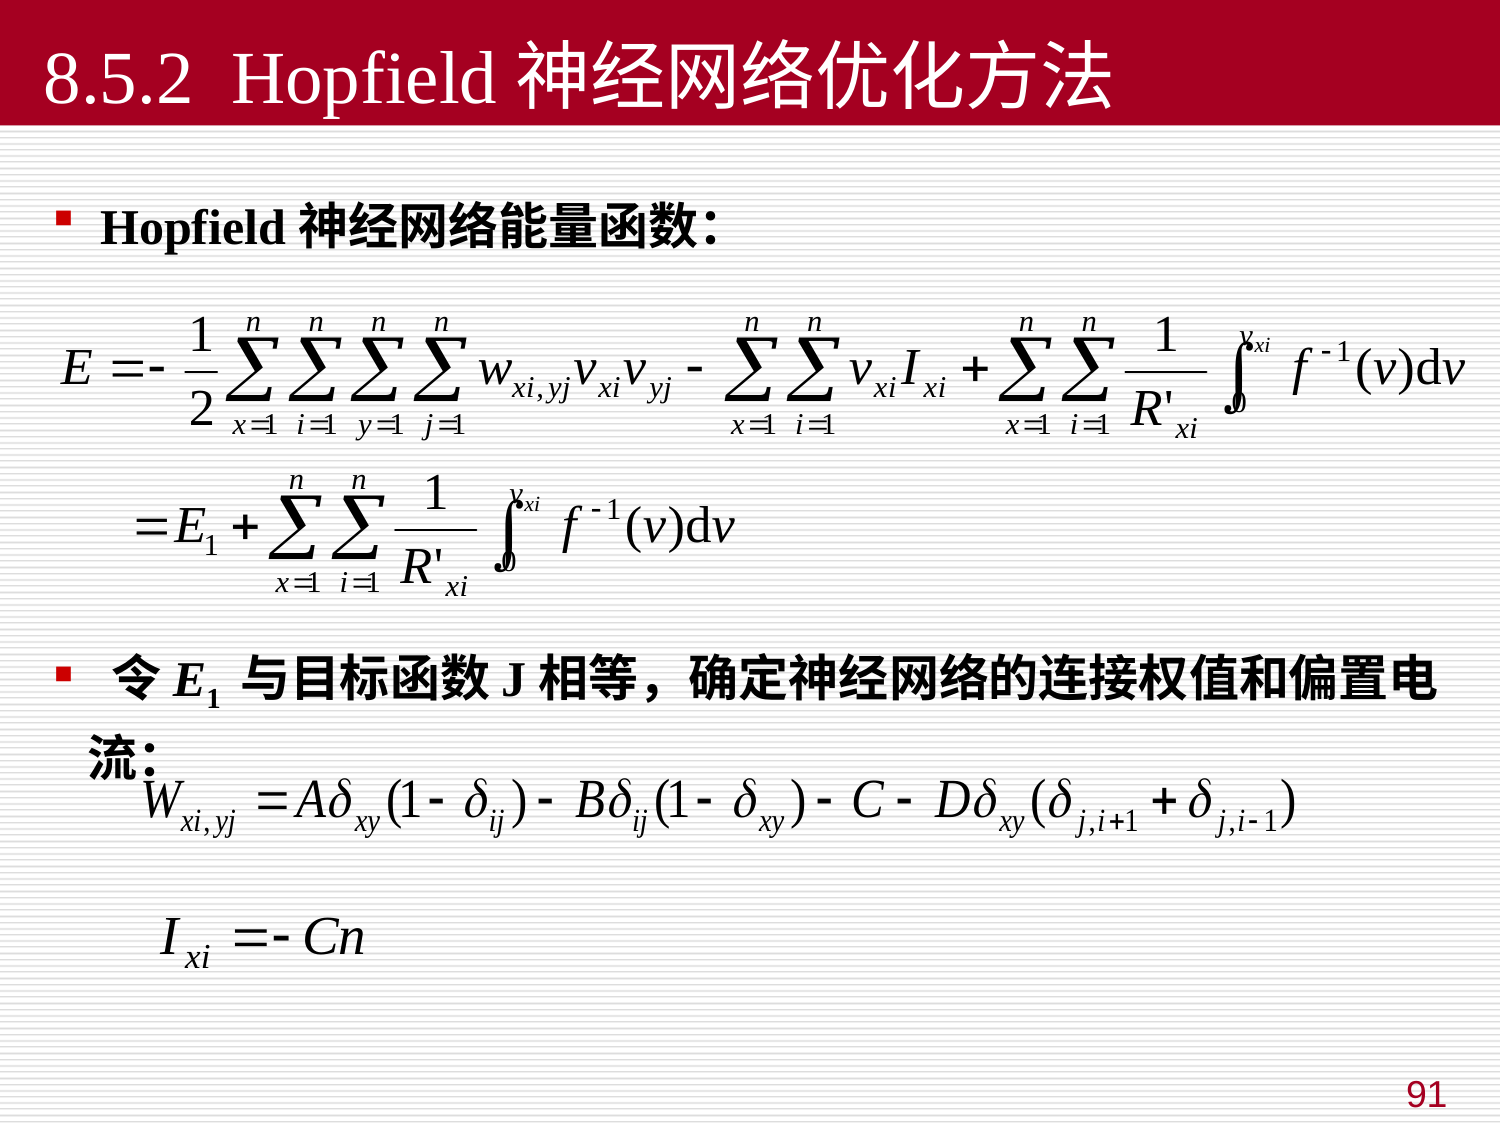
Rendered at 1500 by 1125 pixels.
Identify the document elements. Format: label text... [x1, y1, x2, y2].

slide_number 91 [1137, 1062, 1463, 1122]
picture [0, 126, 1500, 1125]
text_box Hopfield神经网络能量函数： [37, 174, 1013, 276]
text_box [137, 762, 1306, 851]
text_box 8.5.2 Hopfield神经网络优化方法 [0, 0, 1500, 126]
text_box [149, 899, 376, 981]
text_box 令E1 与目标函数J相等，确定神经网络的连接权值和偏置电流： [37, 624, 1500, 726]
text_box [50, 296, 1476, 609]
